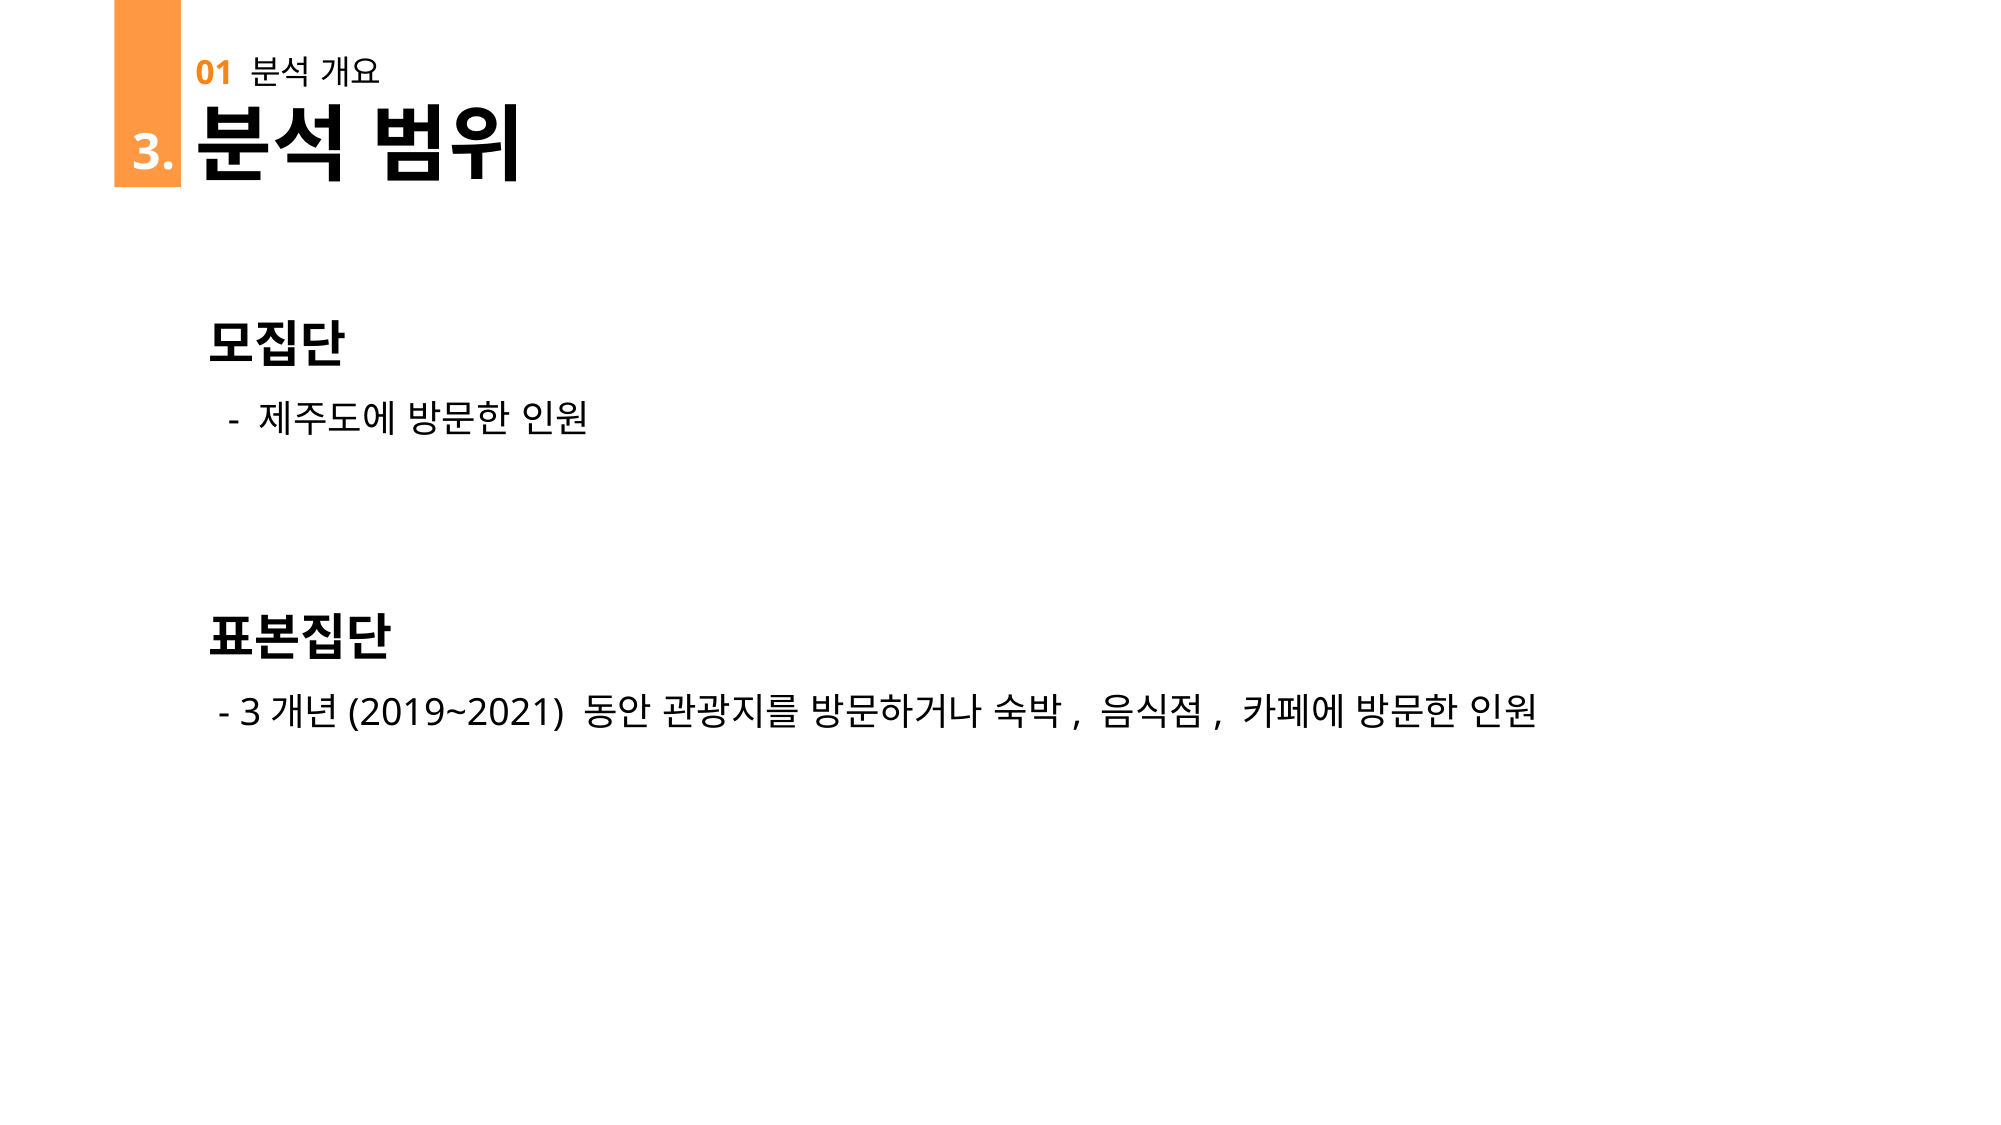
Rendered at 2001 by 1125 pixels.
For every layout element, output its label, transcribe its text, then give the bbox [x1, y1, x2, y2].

text_box 01 분석 개요 [180, 44, 1220, 100]
text_box [113, 0, 182, 112]
text_box 3. [101, 112, 194, 187]
text_box 분석 범위 [180, 100, 1220, 199]
text_box 모집단 - 제주도에 방문한 인원 표본집단 - 3개년(2019~2021) 동안 관광지를 방문하거나 숙박, 음식점, 카페에 방문한 인원 [193, 275, 1631, 741]
